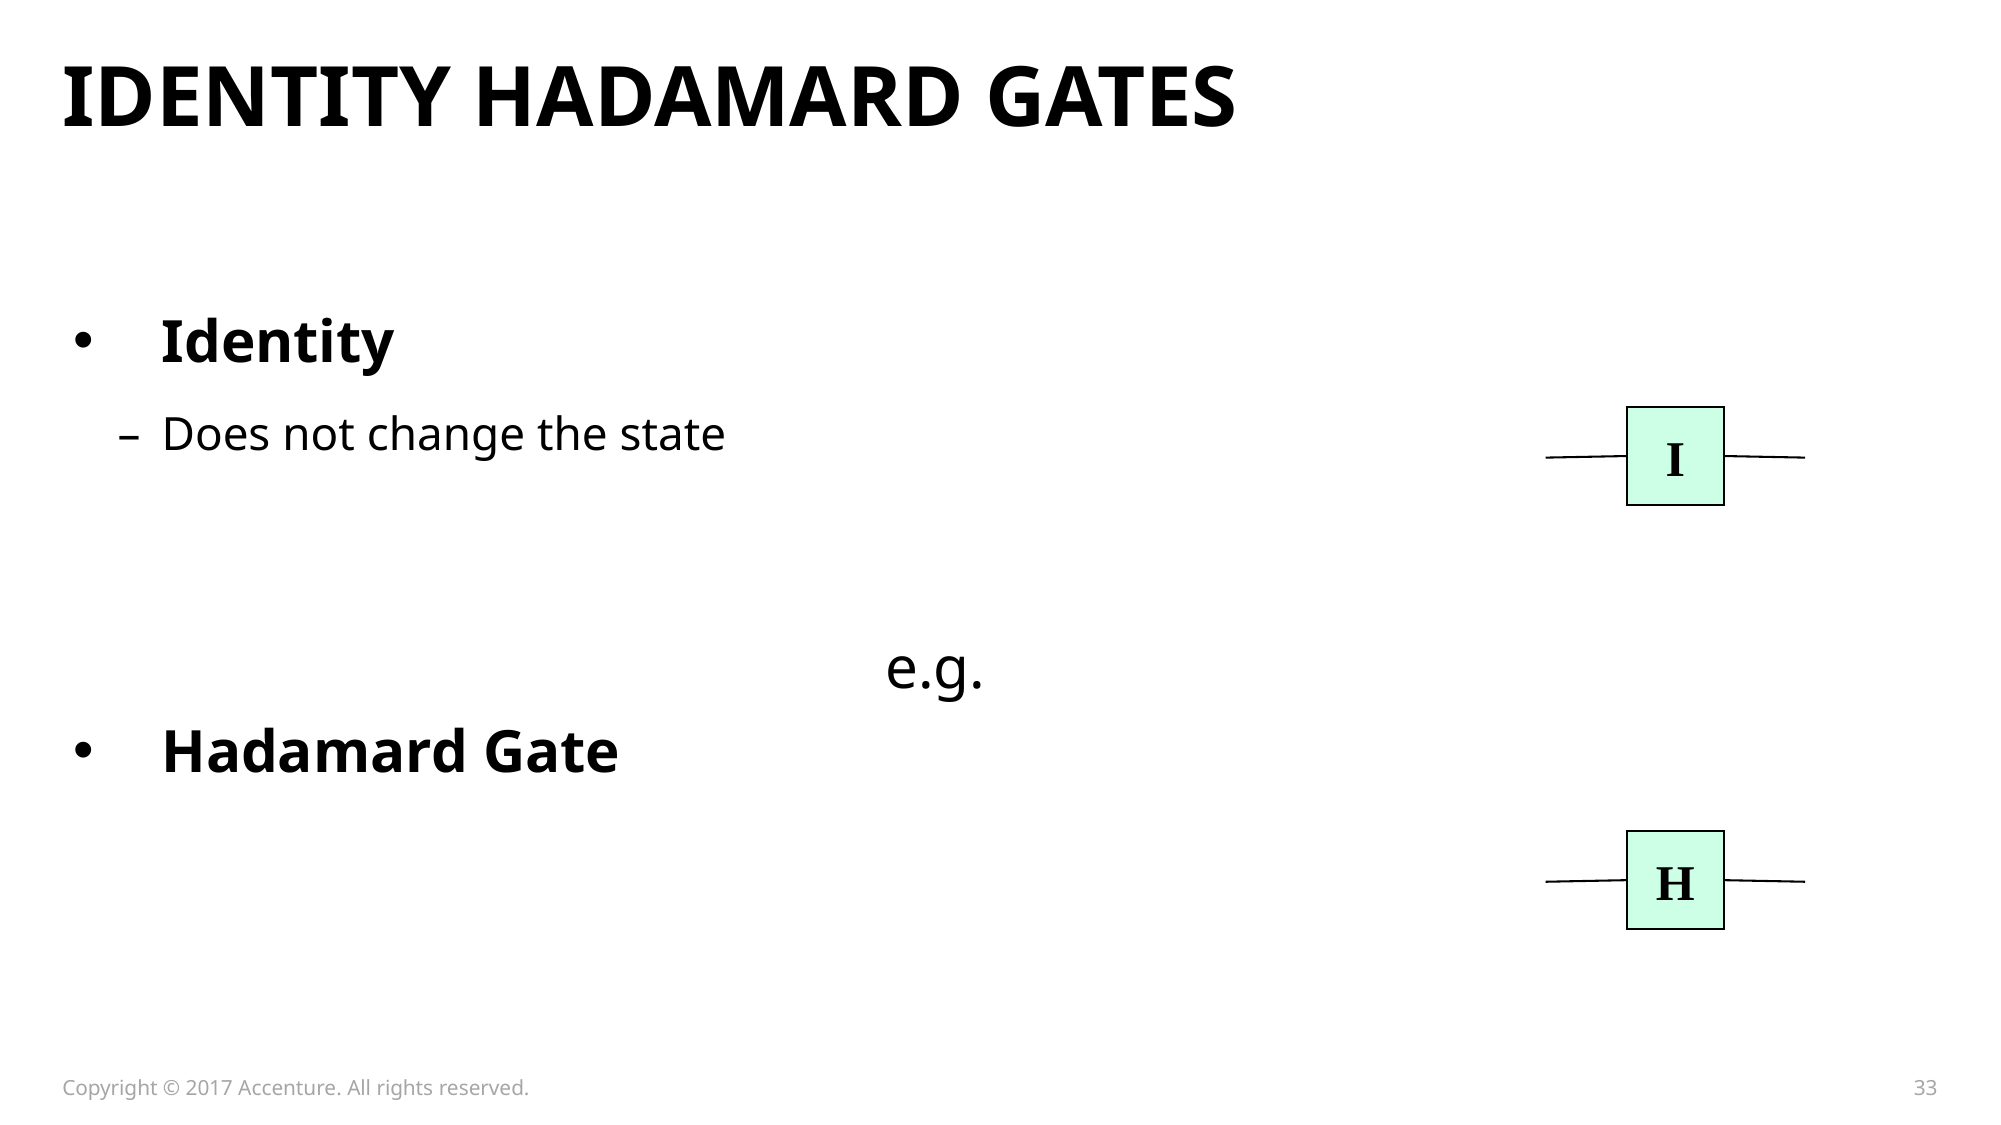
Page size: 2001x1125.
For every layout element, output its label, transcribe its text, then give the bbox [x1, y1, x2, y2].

text_box I [1626, 406, 1725, 506]
text_box H [1626, 830, 1725, 930]
title IDENTITY Hadamard GAteS [62, 62, 1527, 225]
footer Copyright © 2017 Accenture. All rights reserved. [62, 1069, 1000, 1104]
slide_number 33 [1887, 1069, 1938, 1104]
